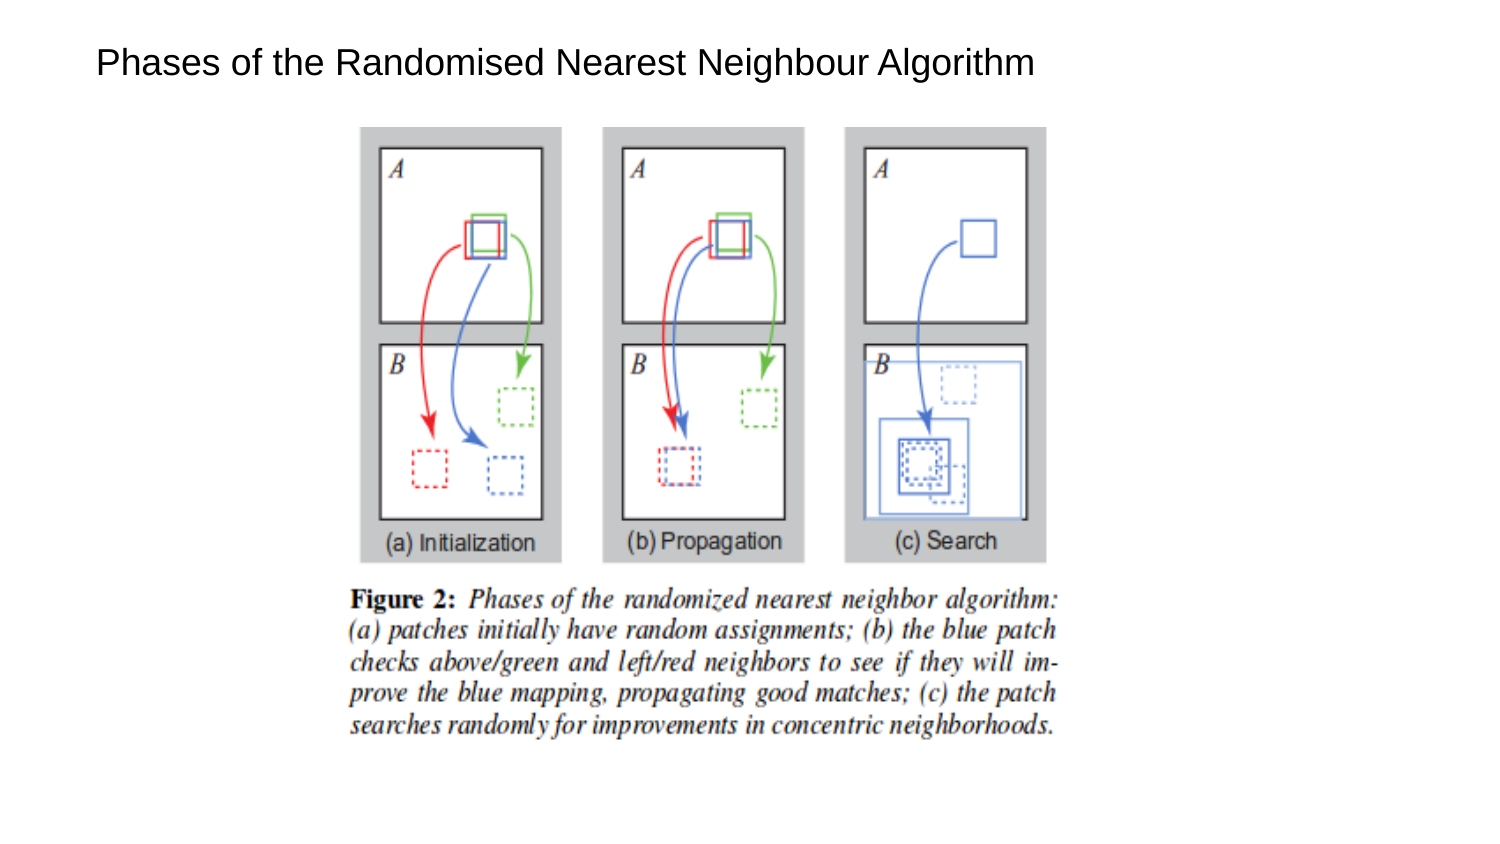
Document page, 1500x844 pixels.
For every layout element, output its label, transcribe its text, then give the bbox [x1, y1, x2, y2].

text_box [47, 44, 1462, 812]
text_box Phases of the Randomised Nearest Neighbour Algorithm [80, 23, 1355, 116]
picture [326, 126, 1068, 759]
